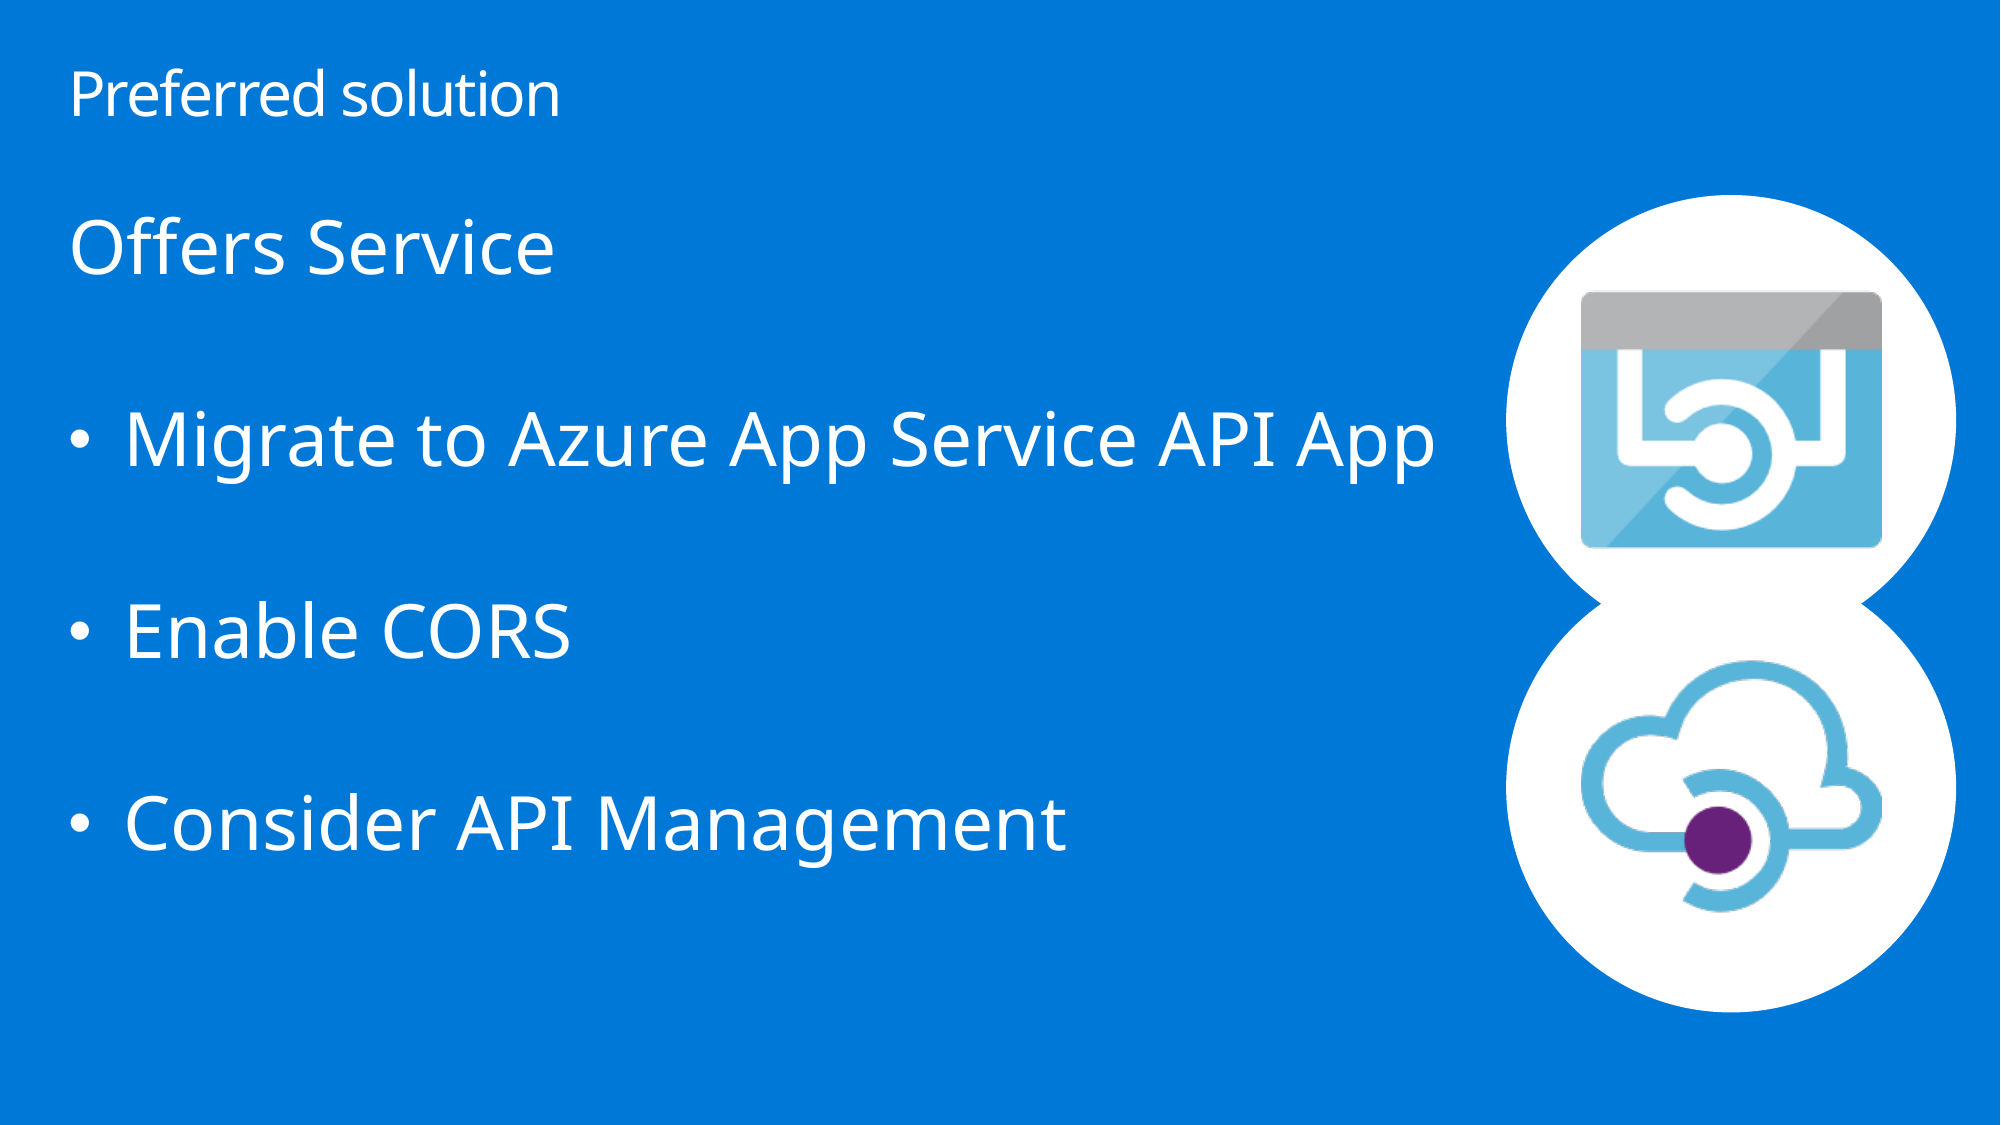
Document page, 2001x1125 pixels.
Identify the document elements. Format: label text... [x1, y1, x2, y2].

list Offers Service Migrate to Azure App Service API App Enable CORS Consider API Management [44, 195, 1589, 1078]
title Preferred solution [44, 47, 1957, 195]
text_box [1505, 194, 1957, 1013]
